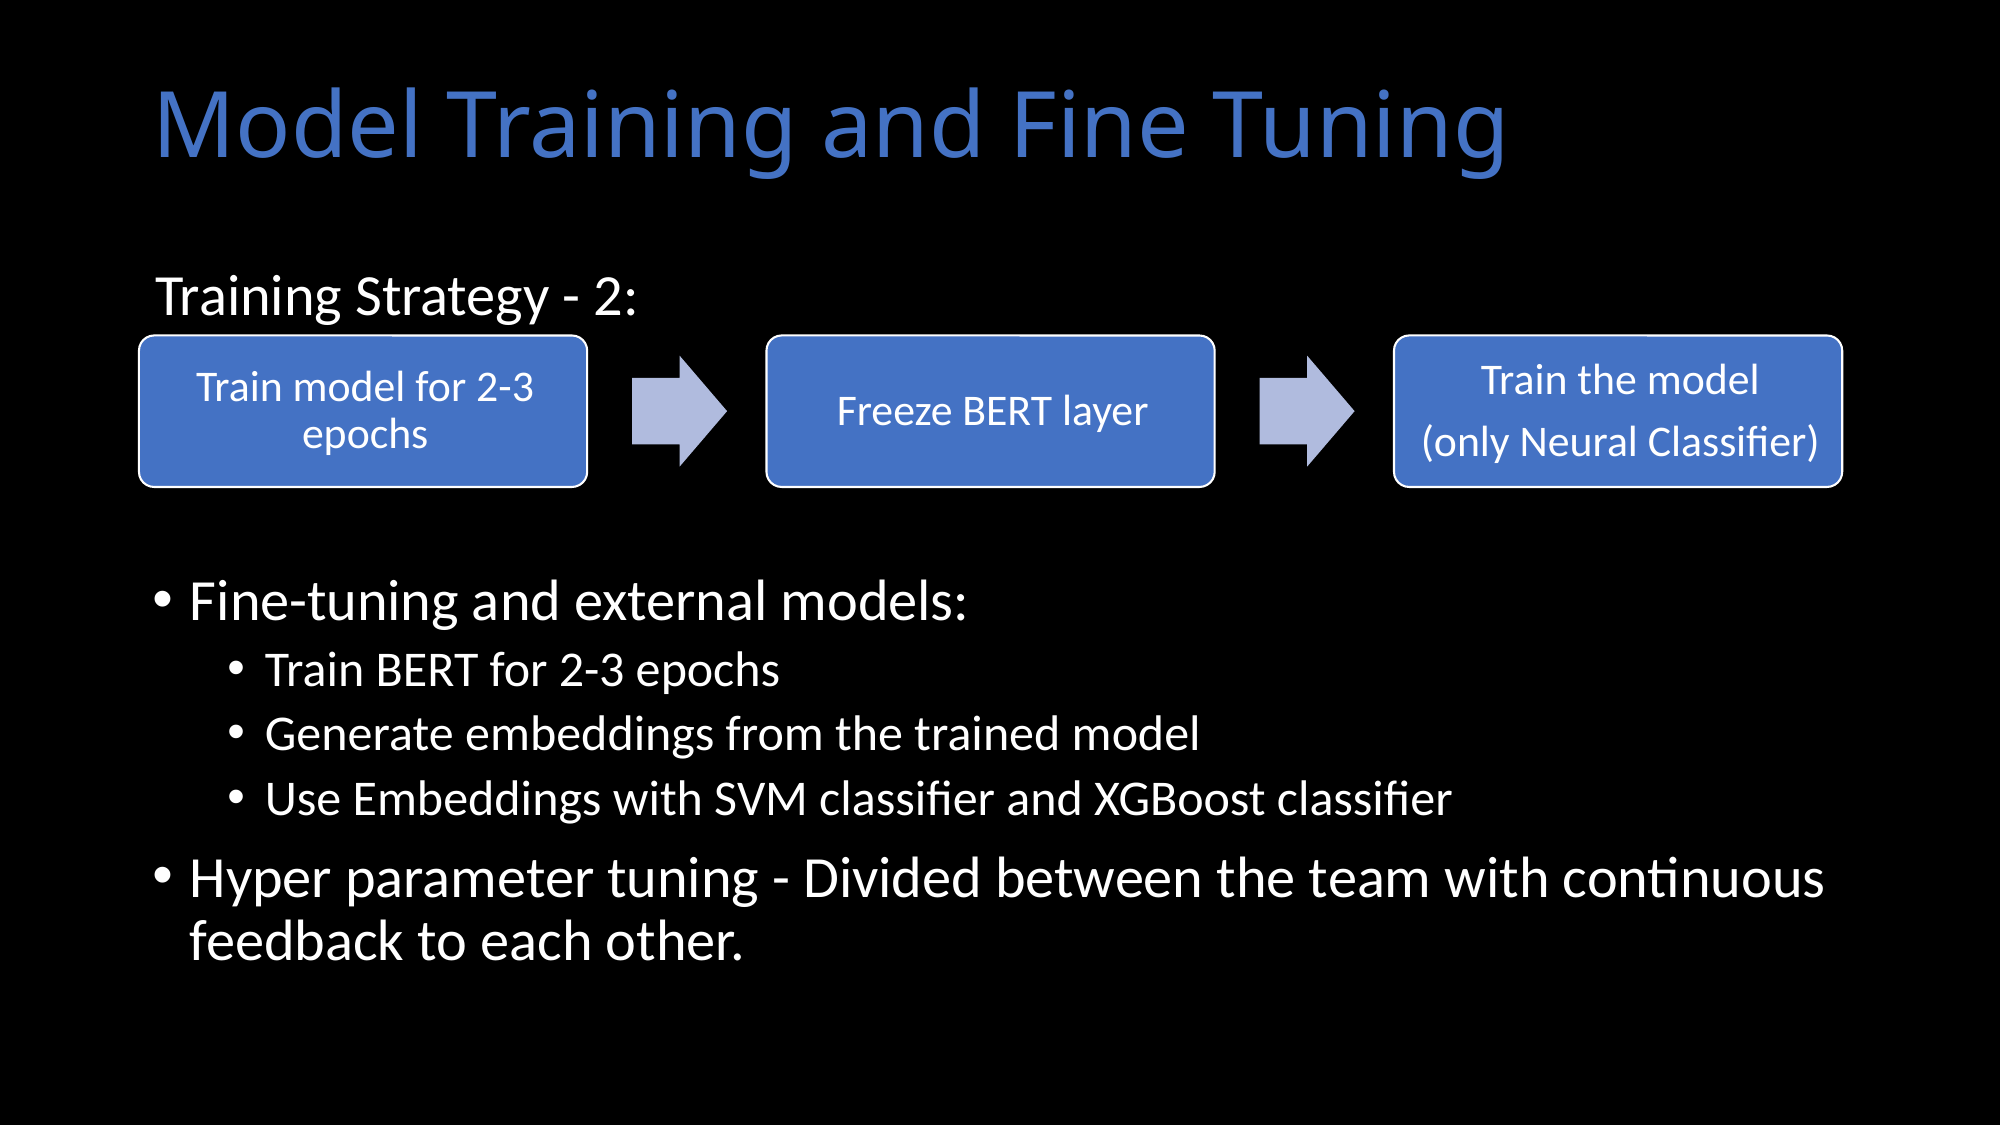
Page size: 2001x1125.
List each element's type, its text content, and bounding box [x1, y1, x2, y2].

list Fine-tuning and external models: Train BERT for 2-3 epochs Generate embeddings from the trained model Use Embeddings with SVM classifier and XGBoost classifier Hyper parameter tuning - Divided between the team with continuous feedback to each other. [137, 562, 1863, 1092]
text_box Training Strategy - 2: [140, 249, 654, 335]
title Model Training and Fine Tuning [137, 33, 1863, 222]
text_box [137, 335, 1844, 487]
